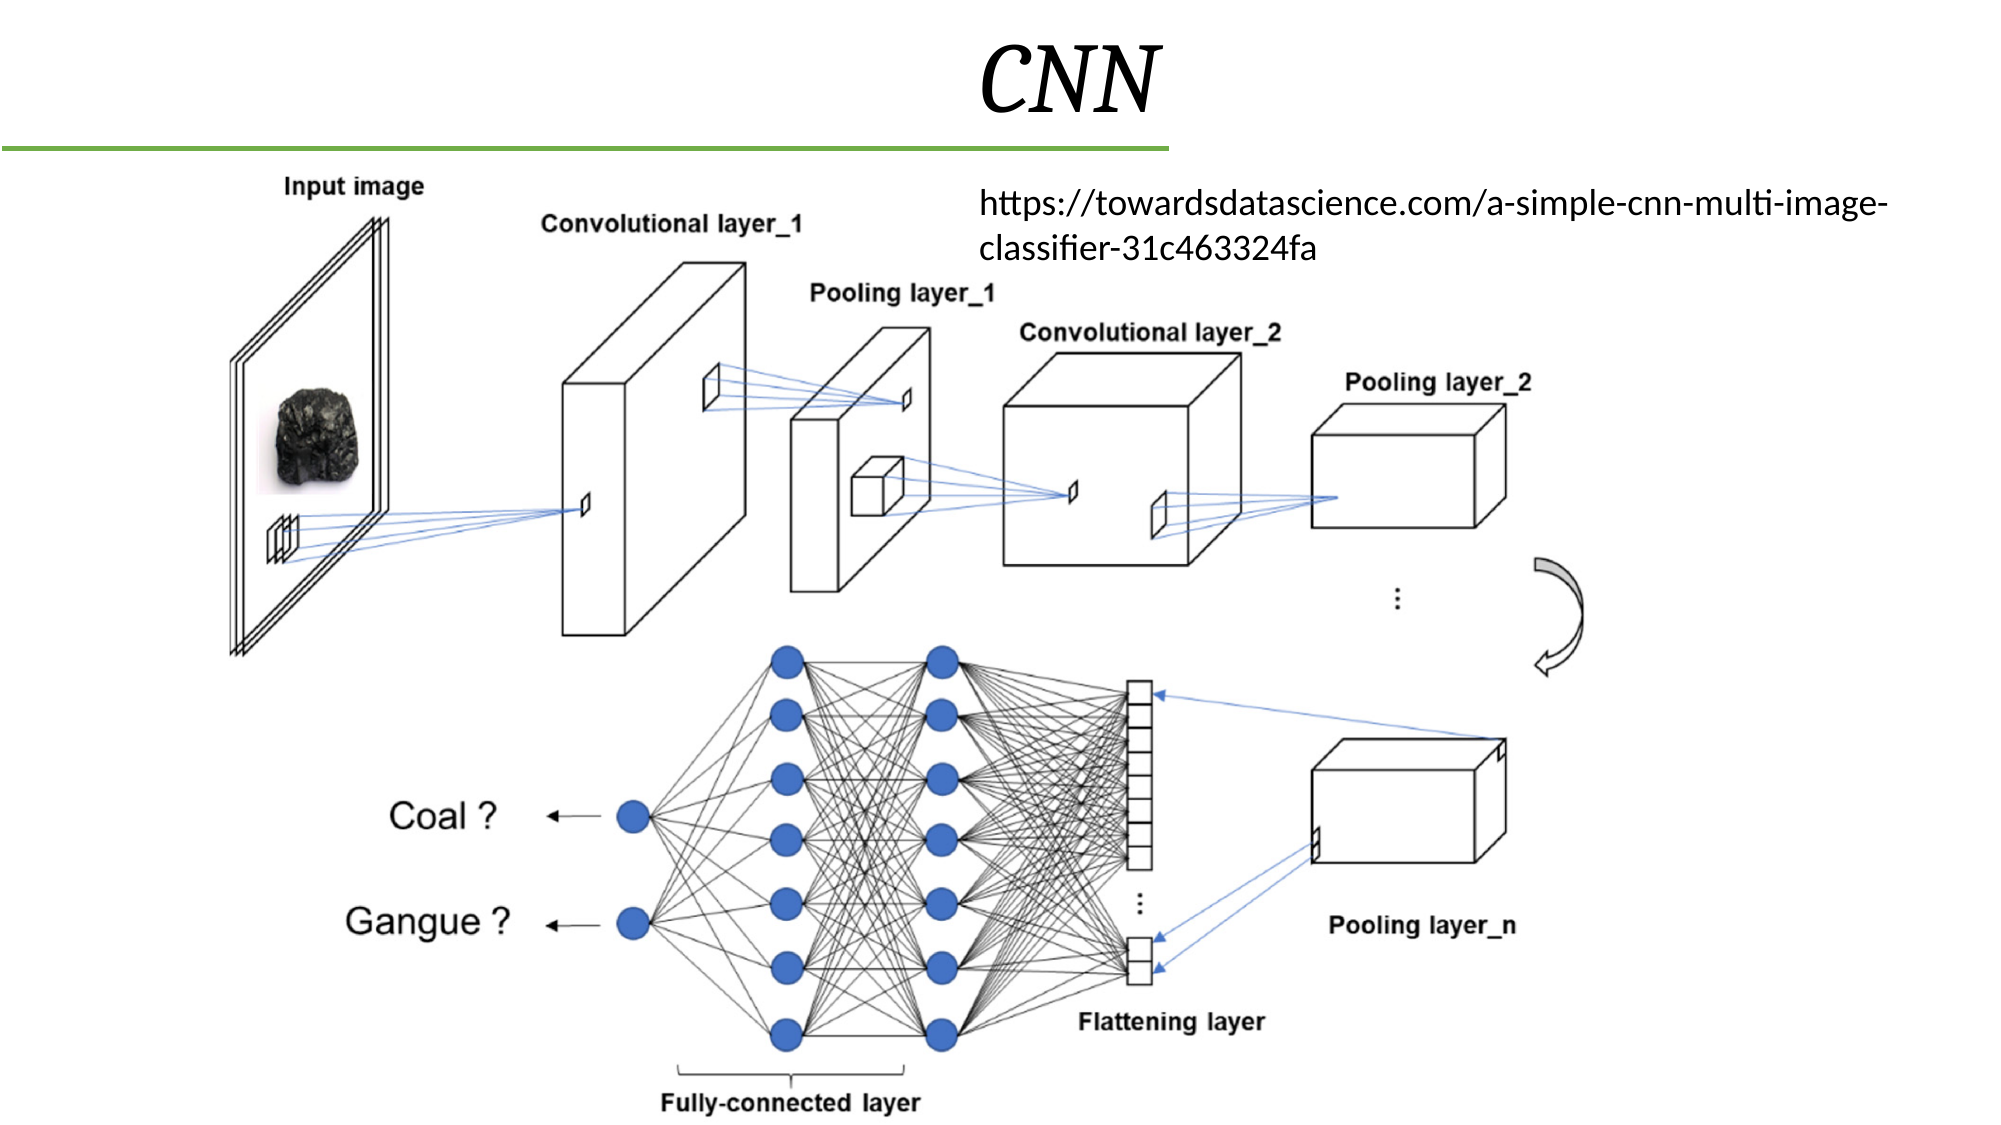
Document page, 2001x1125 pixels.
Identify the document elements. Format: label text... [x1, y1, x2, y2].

picture [223, 169, 1591, 1125]
text_box https://towardsdatascience.com/a-simple-cnn-multi-image-classifier-31c463324fa [1591, 169, 1965, 275]
text_box CNN [964, 18, 1264, 146]
